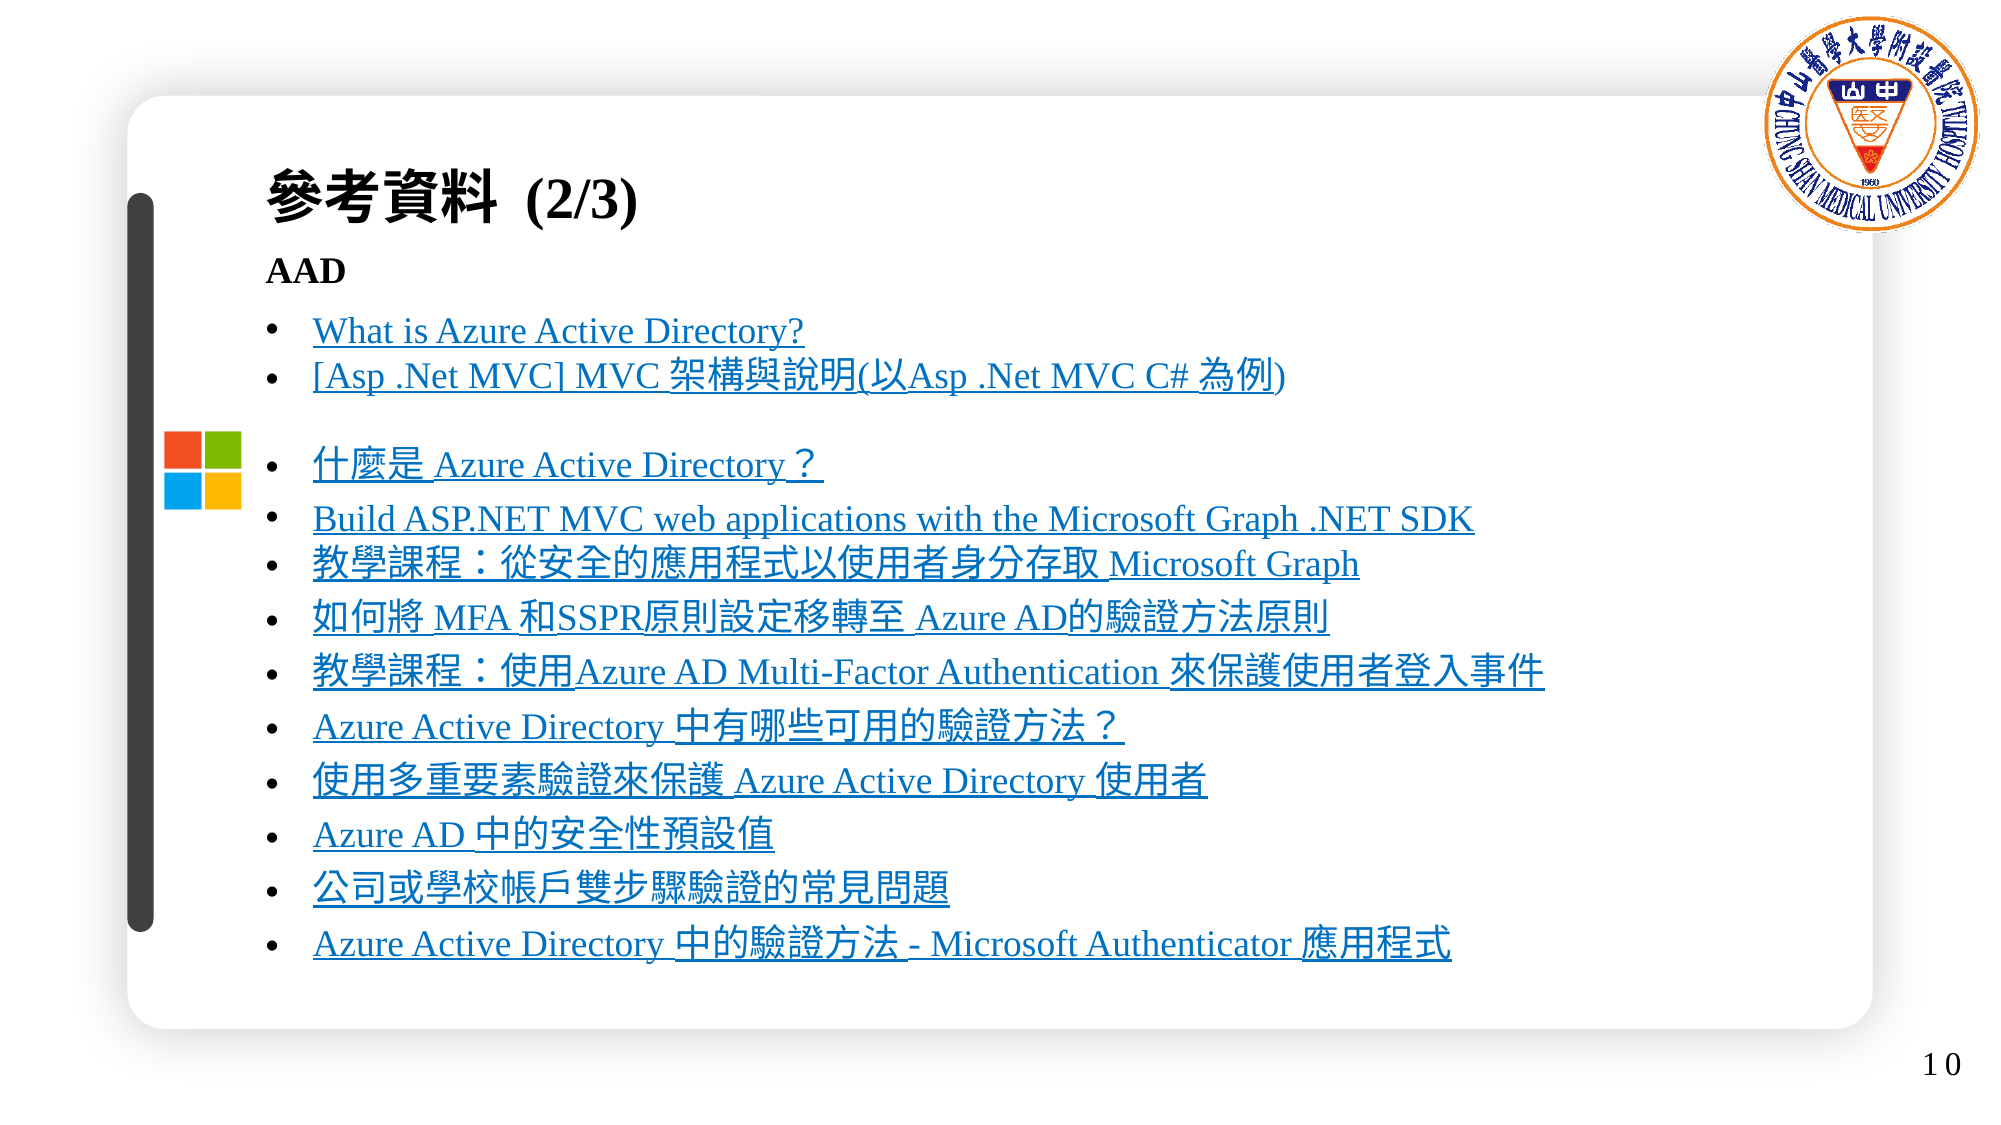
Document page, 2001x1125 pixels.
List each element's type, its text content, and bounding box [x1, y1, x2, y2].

picture [1762, 14, 1980, 233]
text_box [127, 95, 1873, 1030]
picture [158, 426, 247, 514]
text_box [250, 152, 805, 299]
text_box 10 [1903, 1034, 1980, 1090]
